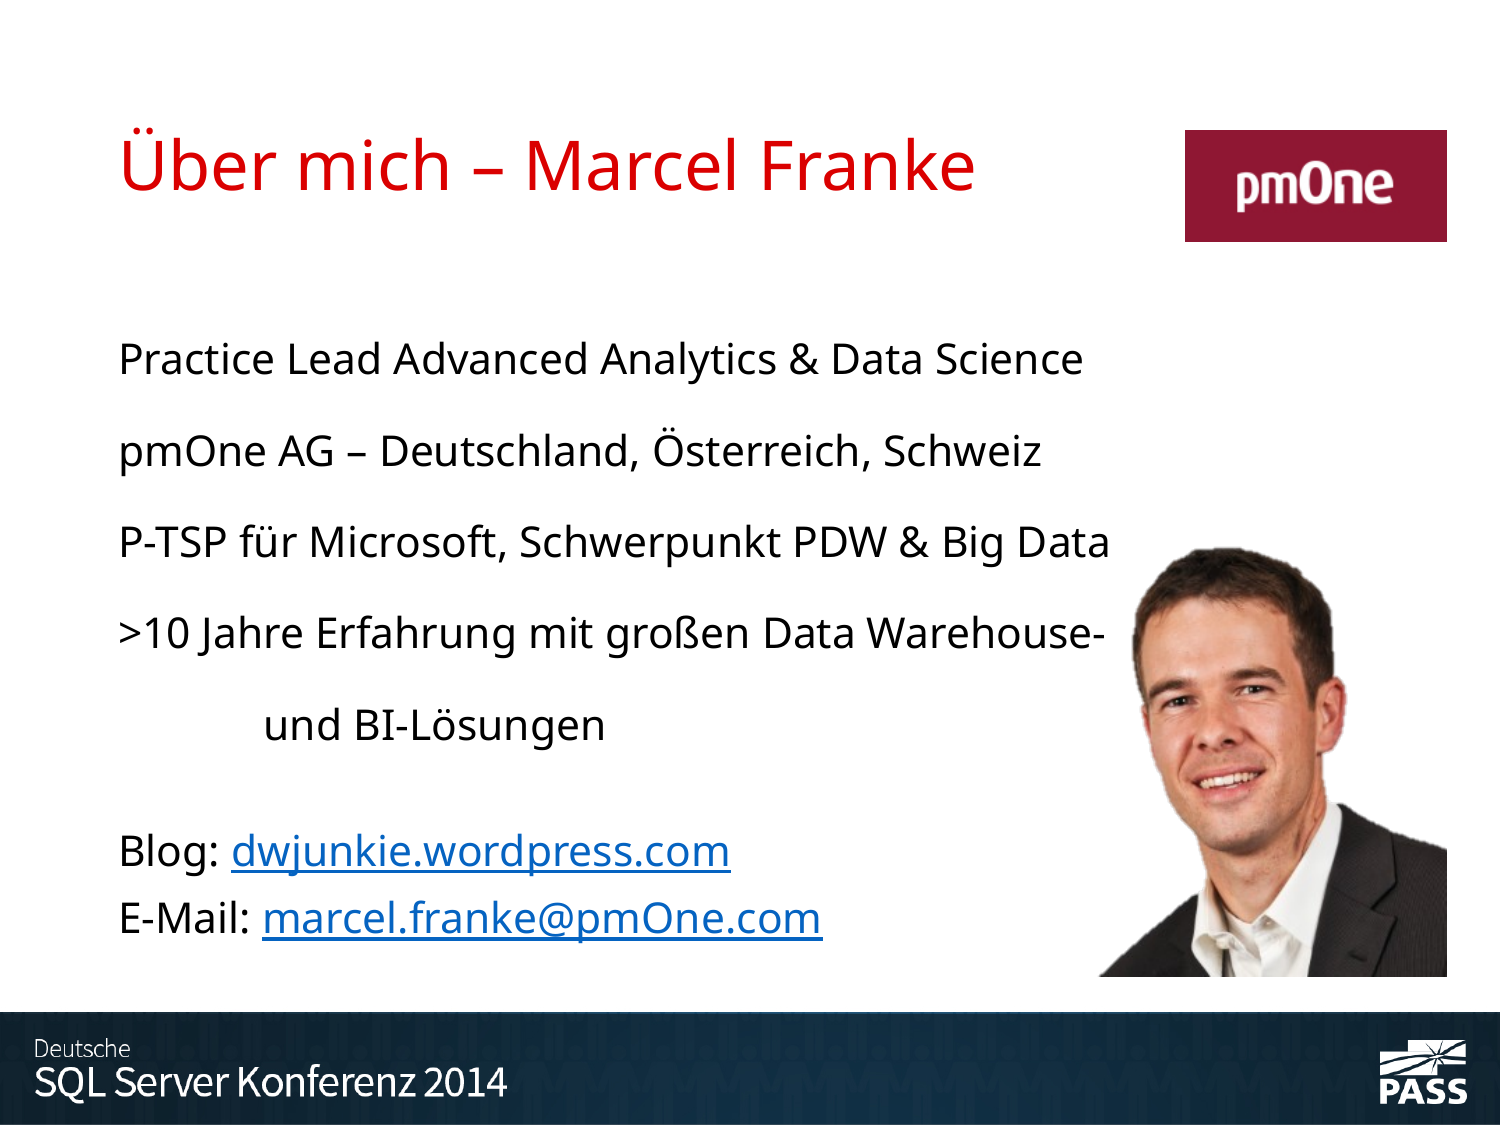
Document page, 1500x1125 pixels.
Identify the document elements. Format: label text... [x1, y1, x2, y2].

title Über mich – Marcel Franke [103, 59, 1397, 278]
picture [0, 0, 1500, 1125]
list Practice Lead Advanced Analytics & Data Science pmOne AG – Deutschland, Österreich, Schweiz P-TSP für Microsoft, Schwerpunkt PDW & Big Data >10 Jahre Erfahrung mit großen Data Warehouse- und BI-Lösungen Blog: dwjunkie.wordpress.com E-Mail: marcel.franke@pmOne.com [103, 299, 1397, 954]
